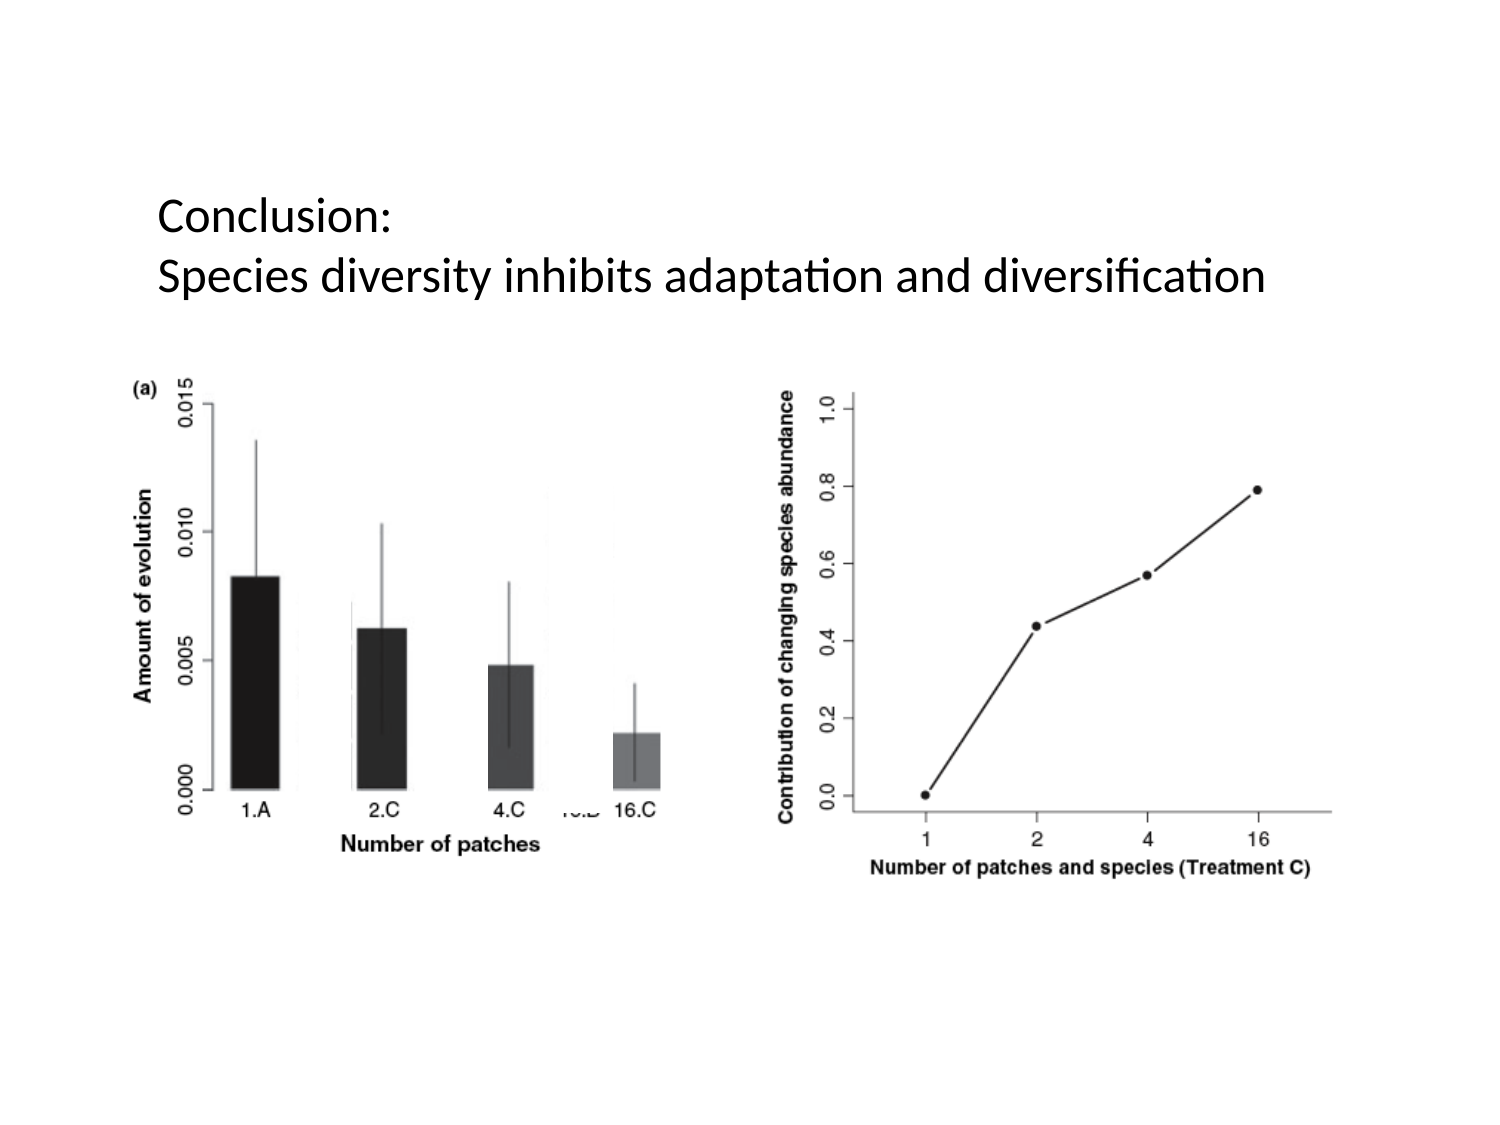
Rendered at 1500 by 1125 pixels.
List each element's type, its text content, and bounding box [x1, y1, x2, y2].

picture [759, 373, 1351, 888]
text_box Conclusion: Species diversity inhibits adaptation and diversification [142, 174, 1282, 370]
picture [124, 361, 688, 885]
